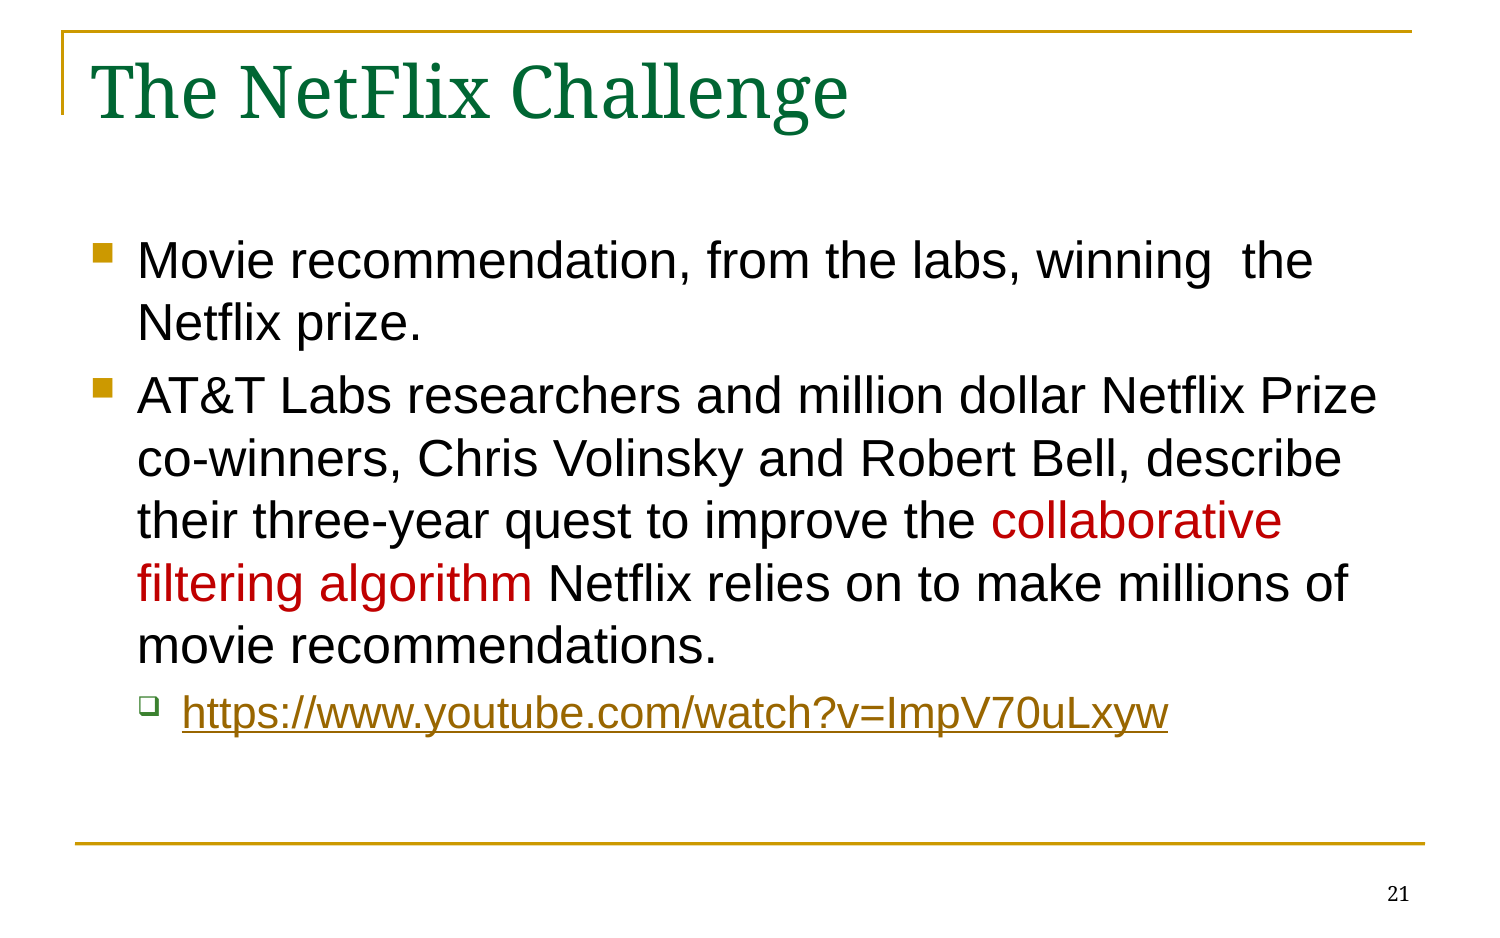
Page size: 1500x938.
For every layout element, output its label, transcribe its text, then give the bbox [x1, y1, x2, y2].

slide_number 21 [1074, 853, 1426, 917]
title The NetFlix Challenge [75, 37, 1425, 194]
list Movie recommendation, from the labs, winning the Netflix prize. AT&T Labs researchers and million dollar Netflix Prize co-winners, Chris Volinsky and Robert Bell, describe their three-year quest to improve the collaborative filtering algorithm Netflix relies on to make millions of movie recommendations. https://www.youtube.com/watch?v=ImpV70uLxyw [75, 218, 1425, 839]
